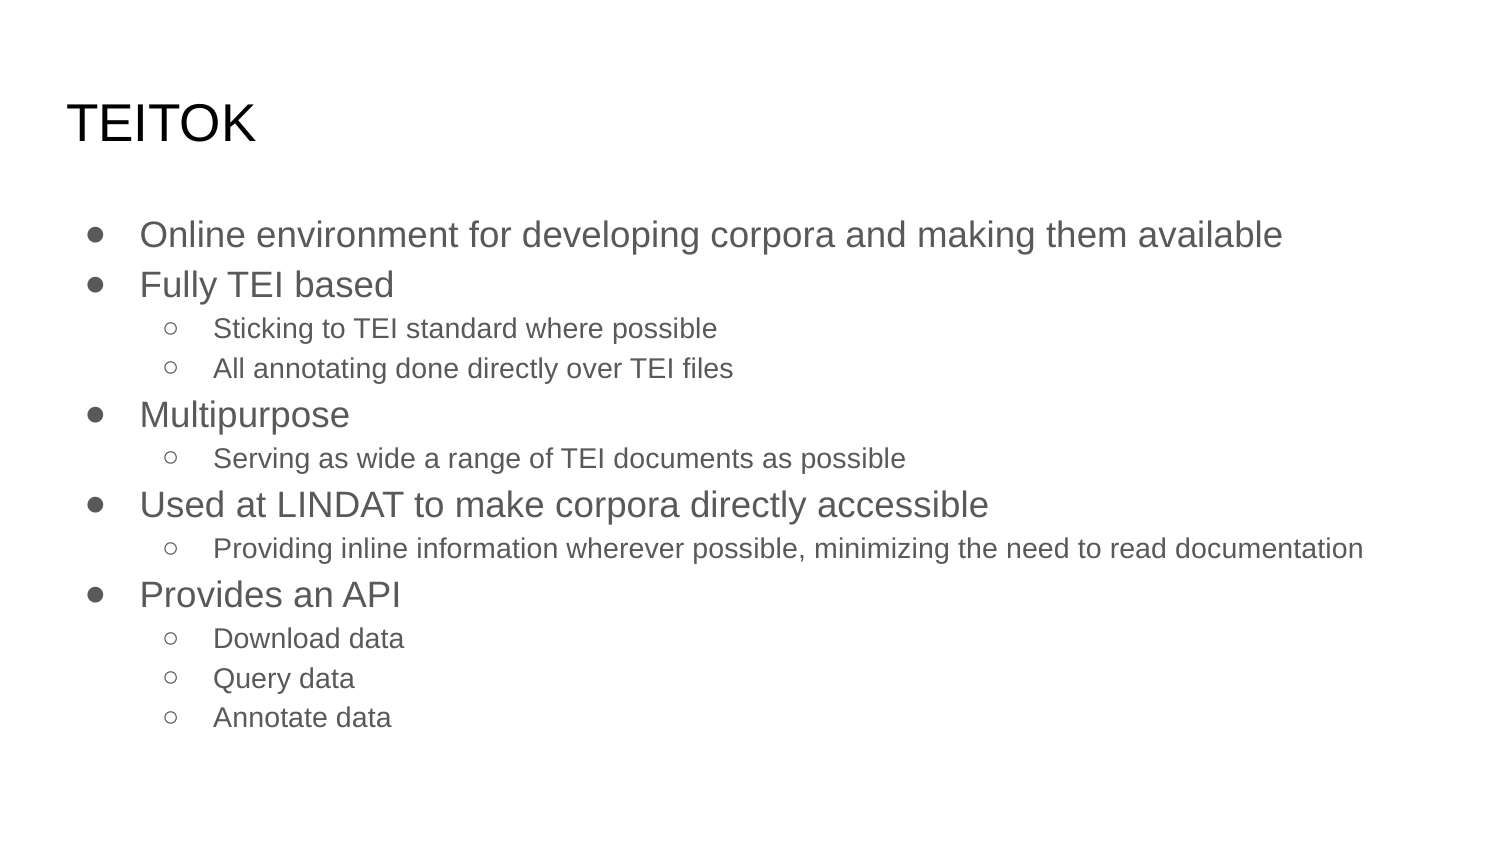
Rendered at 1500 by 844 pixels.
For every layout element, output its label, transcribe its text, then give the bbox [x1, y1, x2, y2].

list Online environment for developing corpora and making them available Fully TEI based Sticking to TEI standard where possible All annotating done directly over TEI files Multipurpose Serving as wide a range of TEI documents as possible Used at LINDAT to make corpora directly accessible Providing inline information wherever possible, minimizing the need to read documentation Provides an API Download data Query data Annotate data [51, 189, 1449, 750]
title TEITOK [51, 72, 1449, 167]
